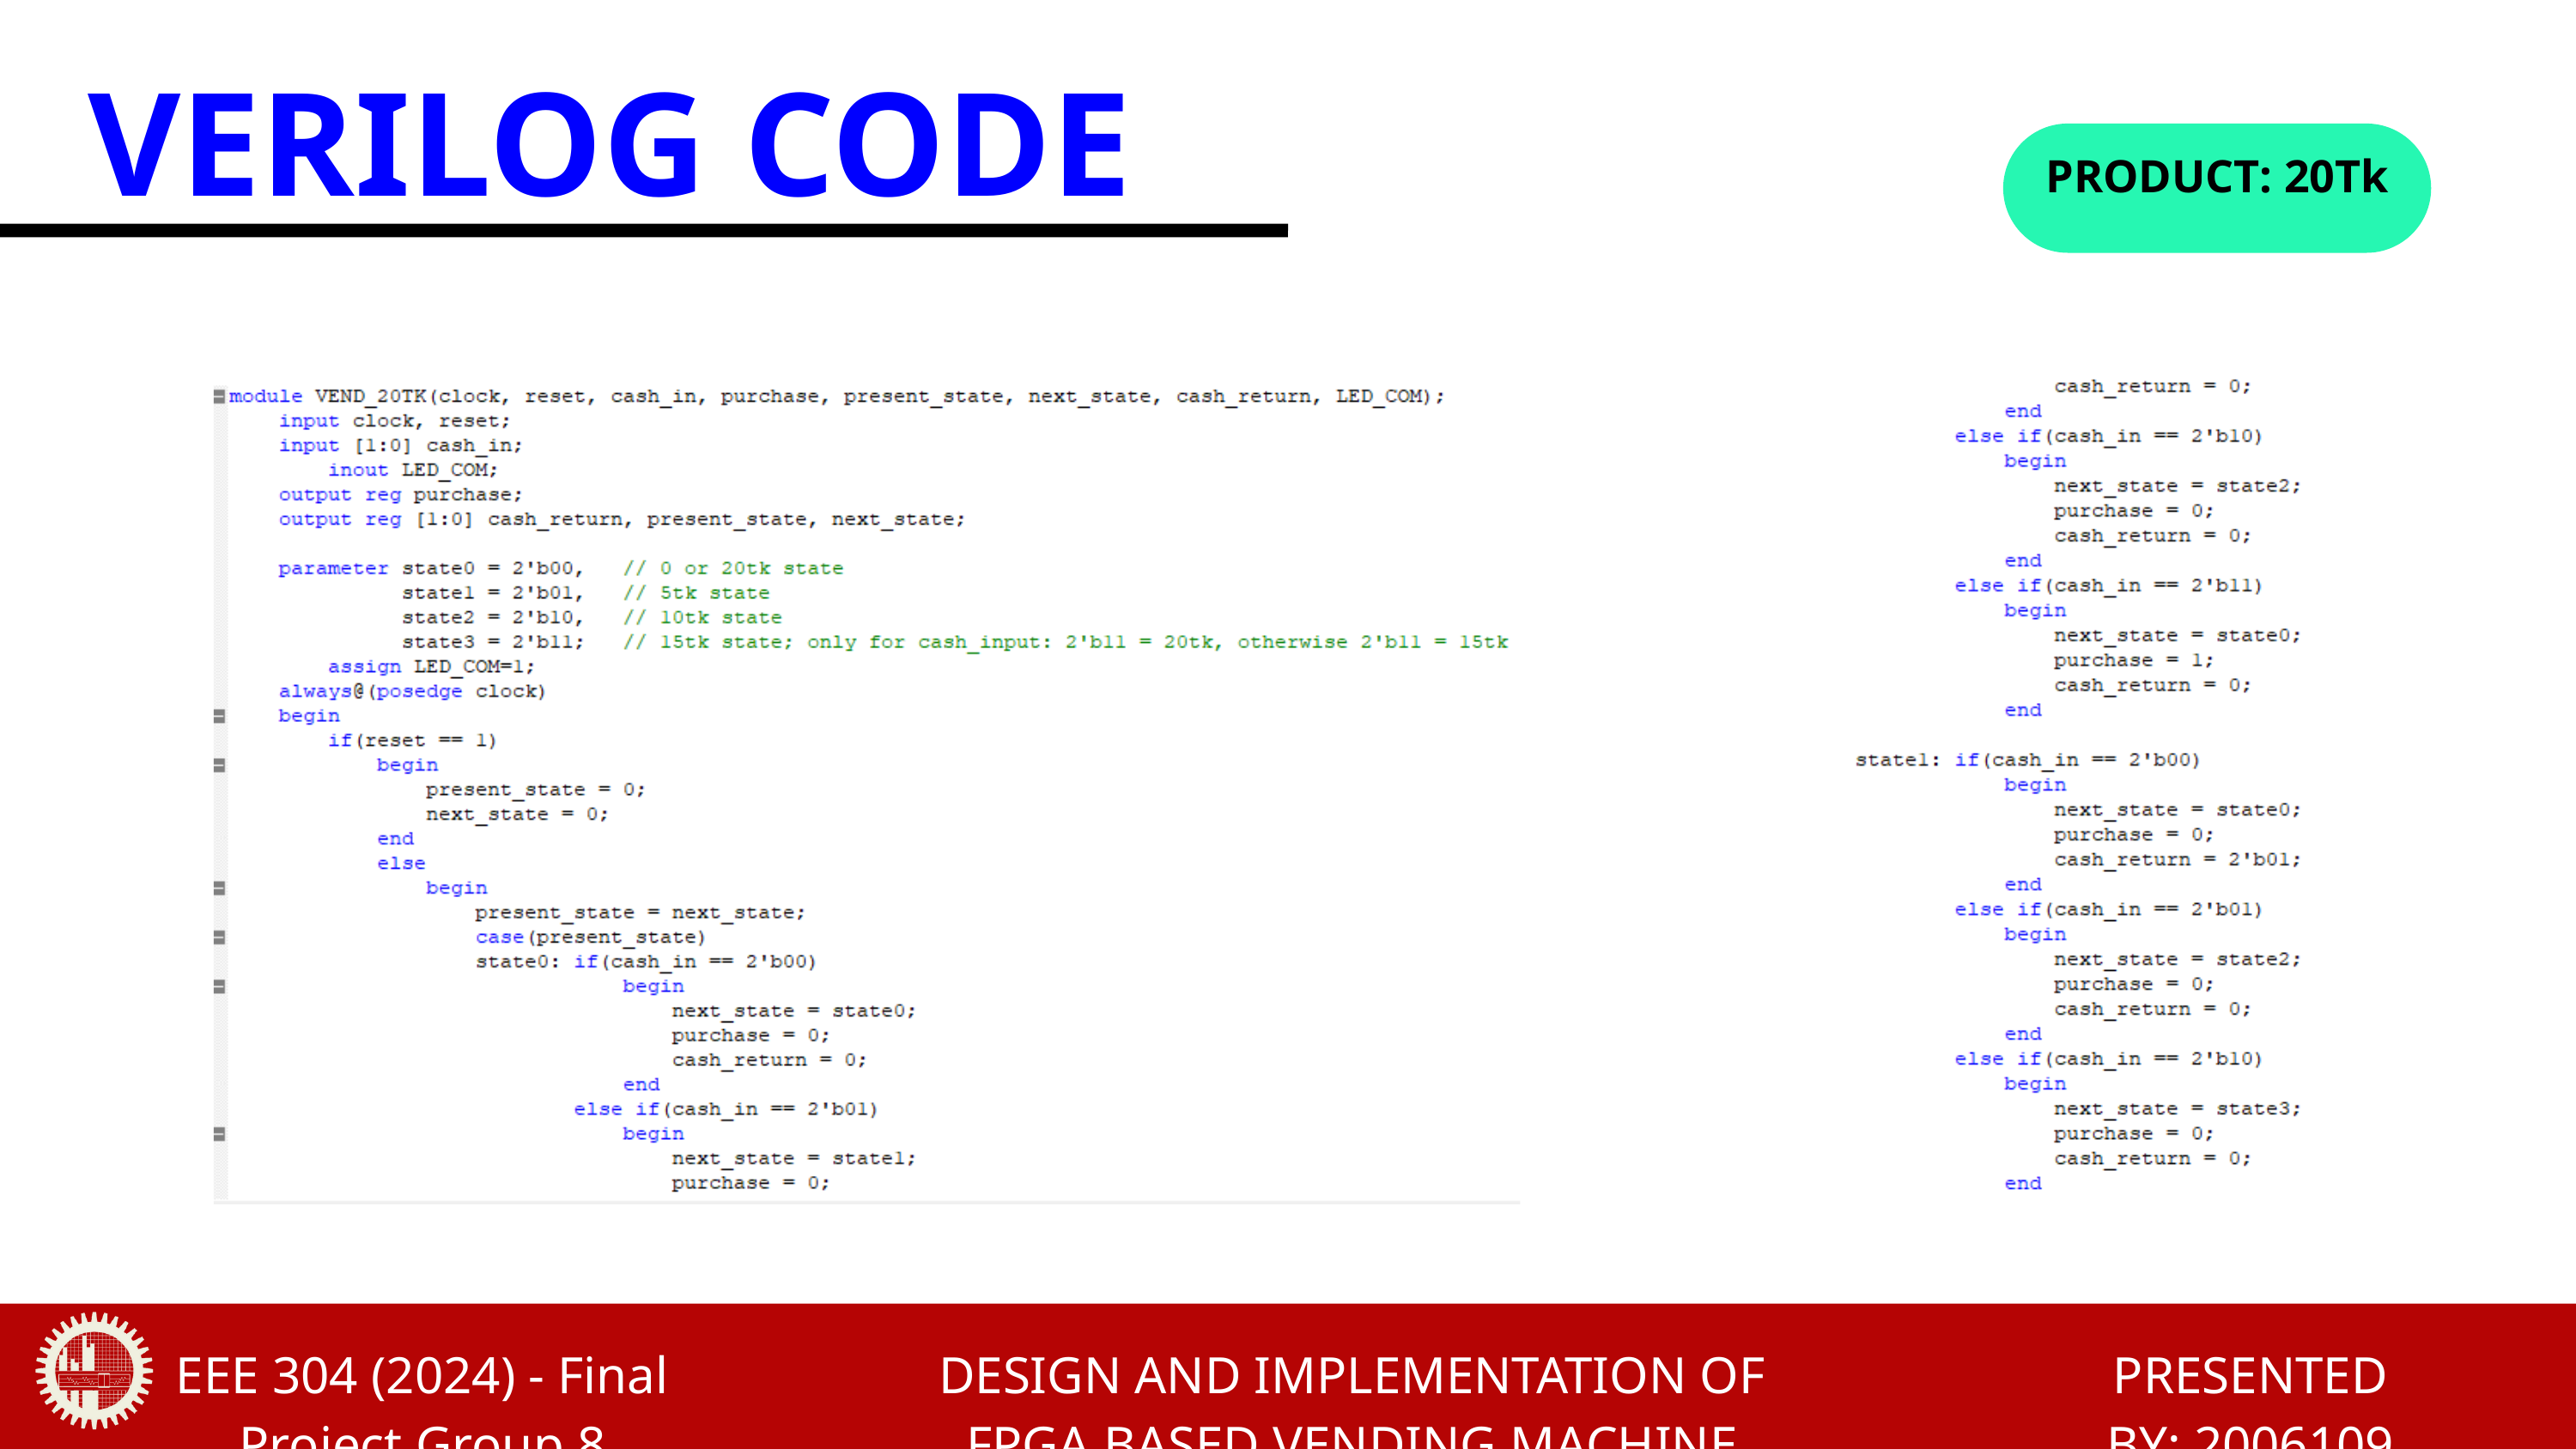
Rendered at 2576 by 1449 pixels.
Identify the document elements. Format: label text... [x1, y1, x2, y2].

text_box [1637, 377, 2350, 1196]
text_box VERILOG CODE [0, 24, 1221, 226]
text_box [0, 1303, 2576, 1449]
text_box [2002, 123, 2432, 253]
text_box [213, 385, 1521, 1204]
